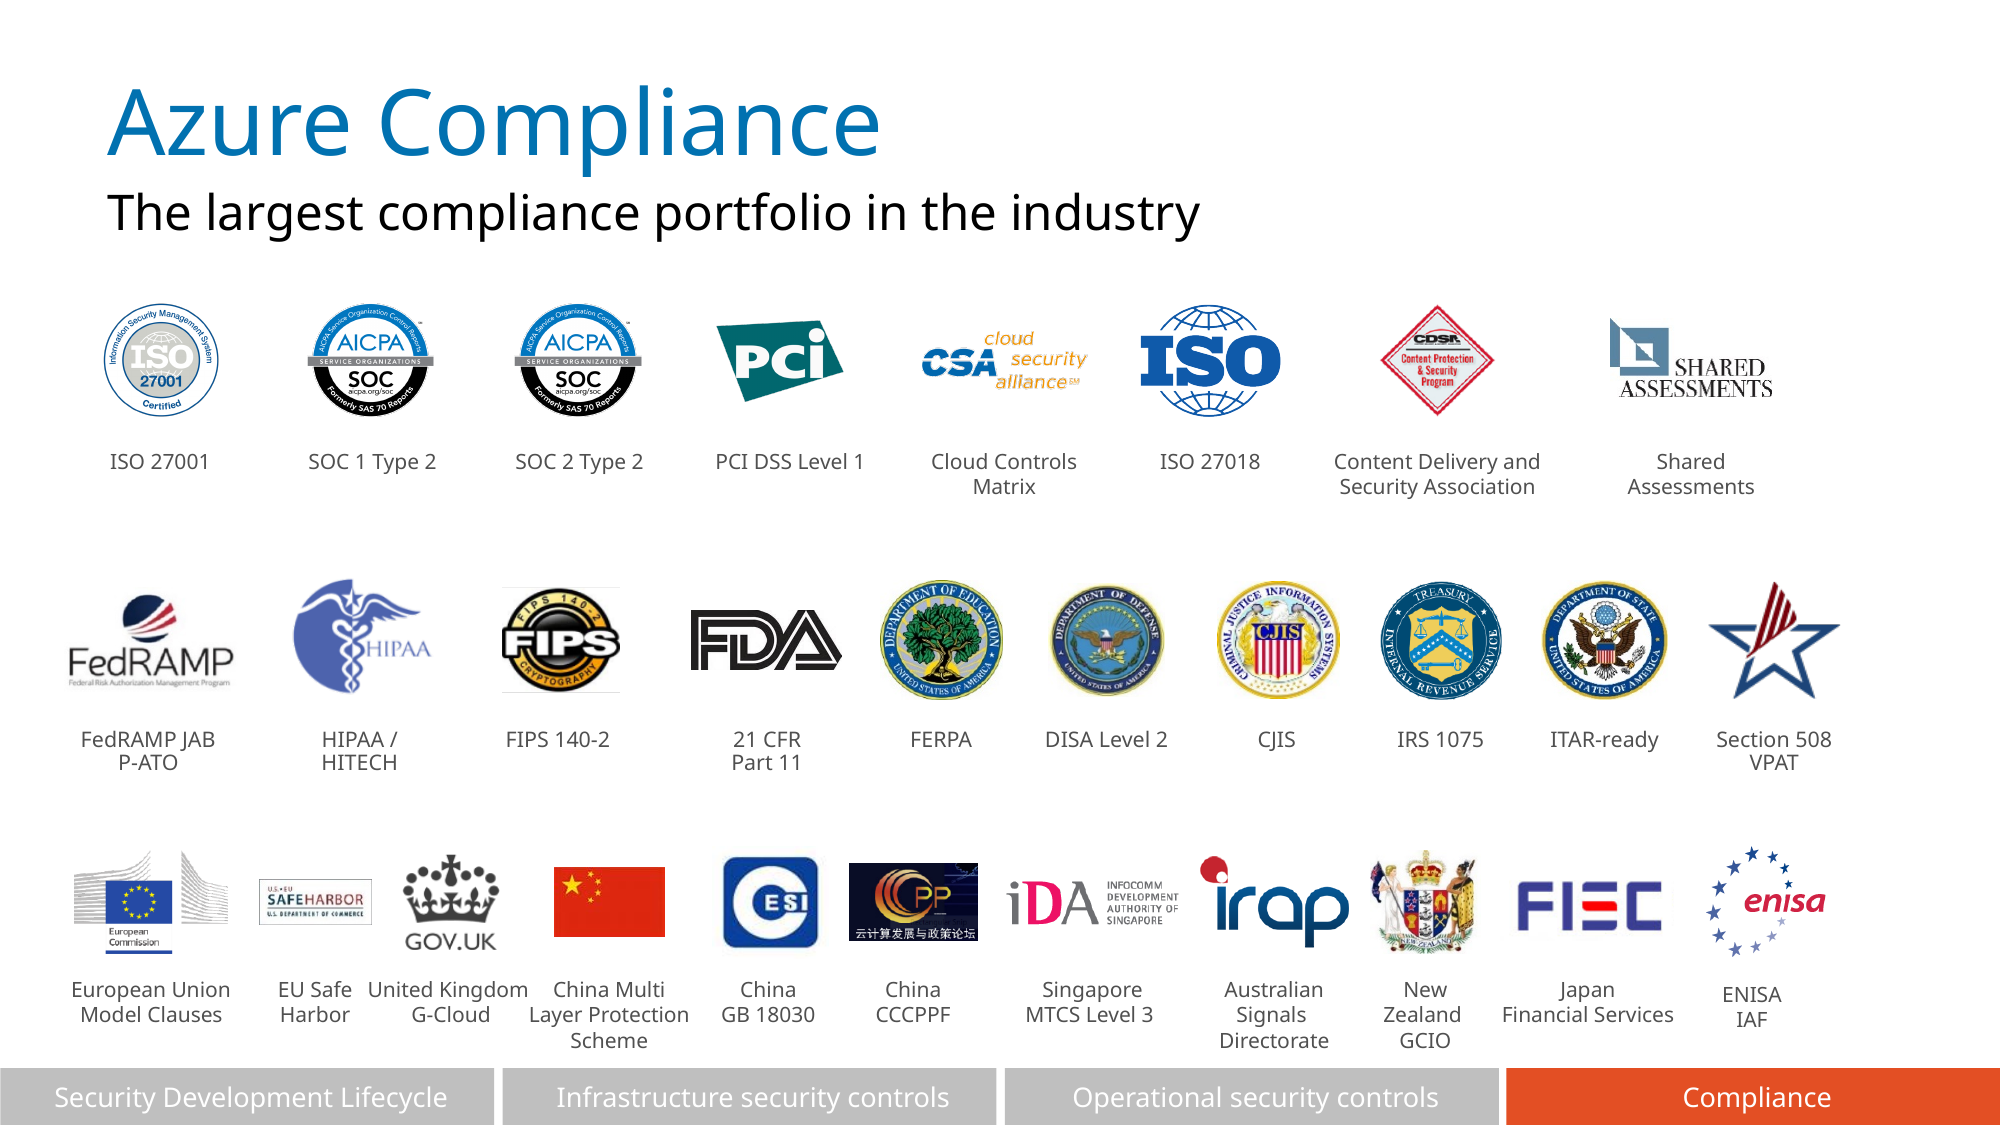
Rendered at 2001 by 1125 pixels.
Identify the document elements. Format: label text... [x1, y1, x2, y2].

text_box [44, 303, 1862, 1061]
list The largest compliance portfolio in the industry [92, 181, 2000, 265]
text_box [0, 1068, 2000, 1125]
title Azure Compliance [92, 68, 1910, 181]
